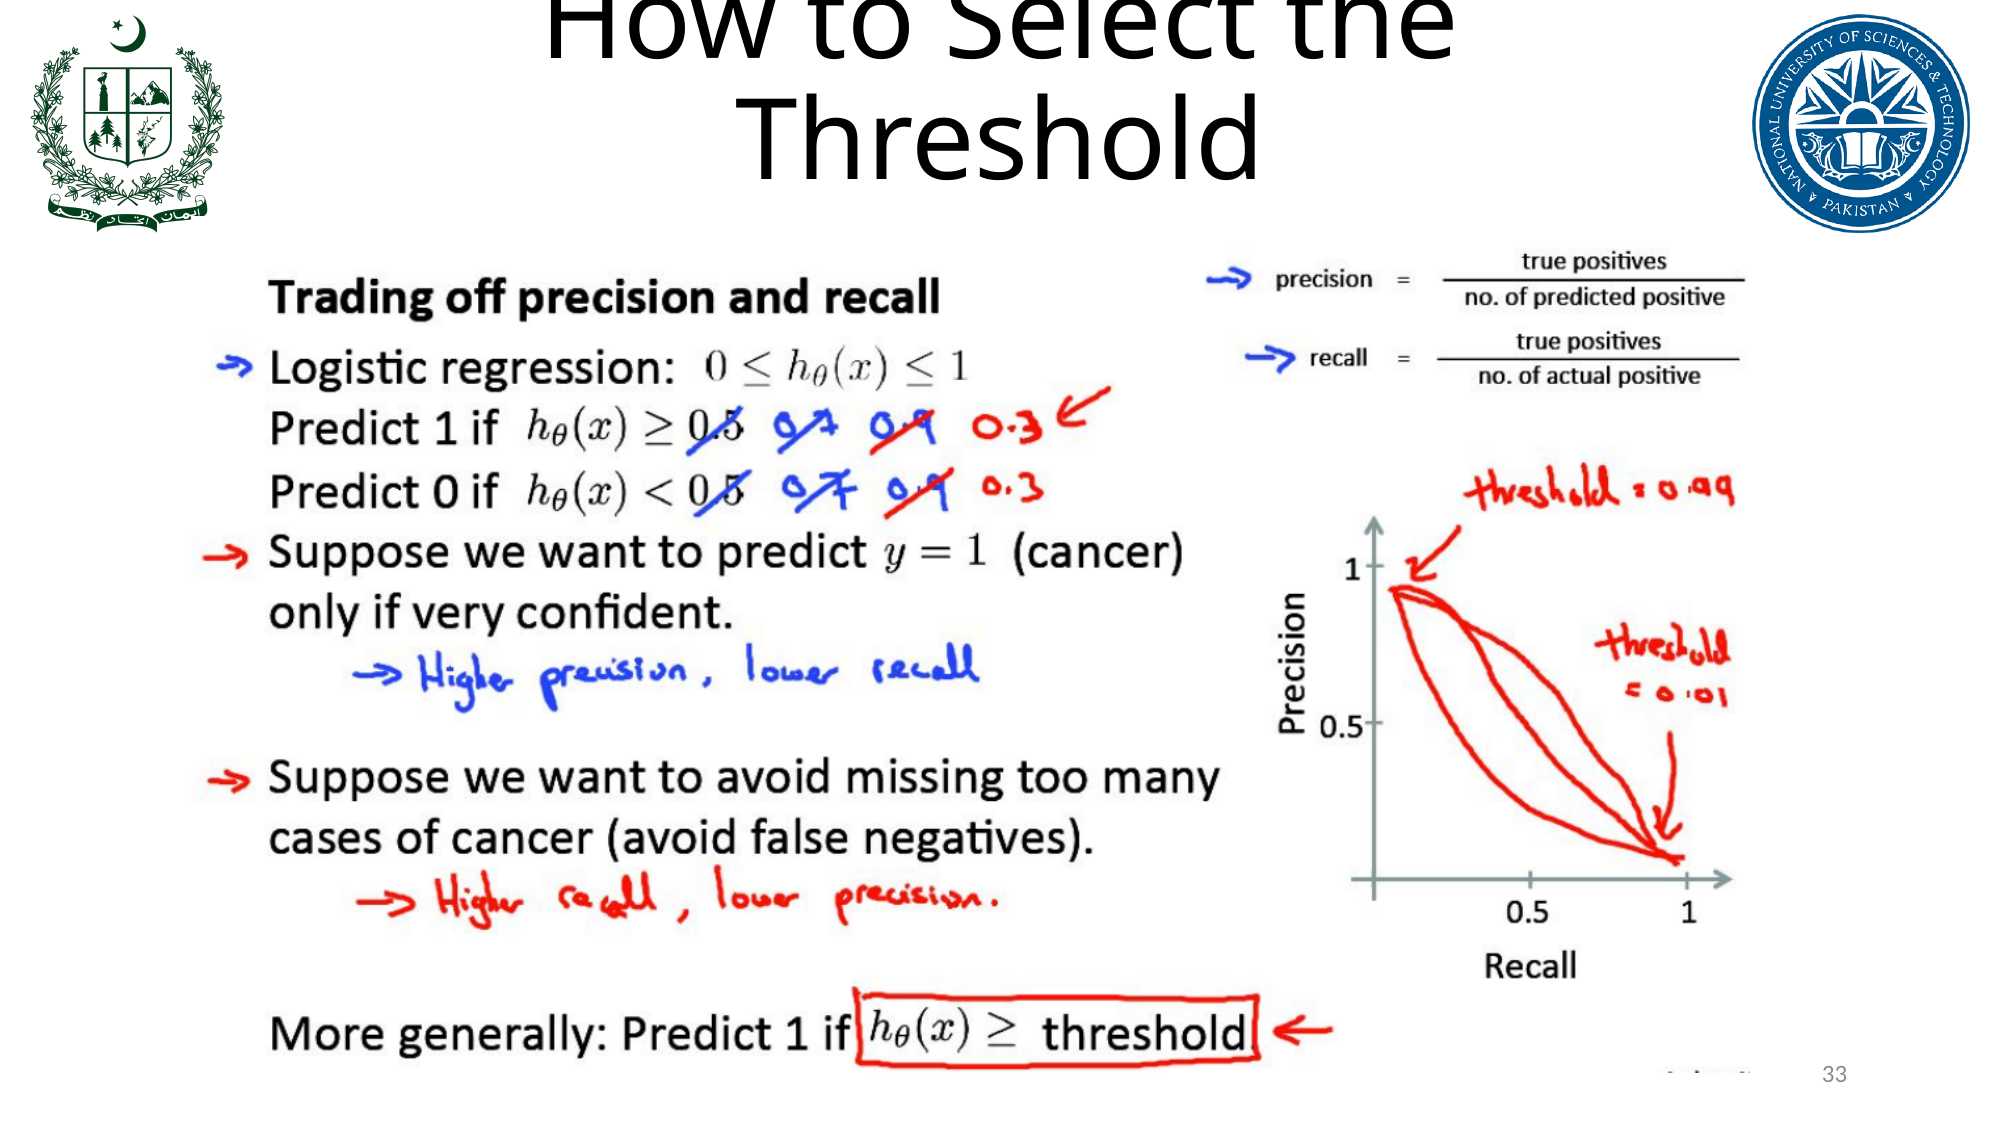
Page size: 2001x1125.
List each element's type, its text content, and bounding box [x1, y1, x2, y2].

picture [1752, 14, 1970, 233]
picture [30, 15, 1750, 1073]
slide_number 33 [1412, 1042, 1863, 1103]
title How to Select the Threshold [249, 22, 1750, 212]
